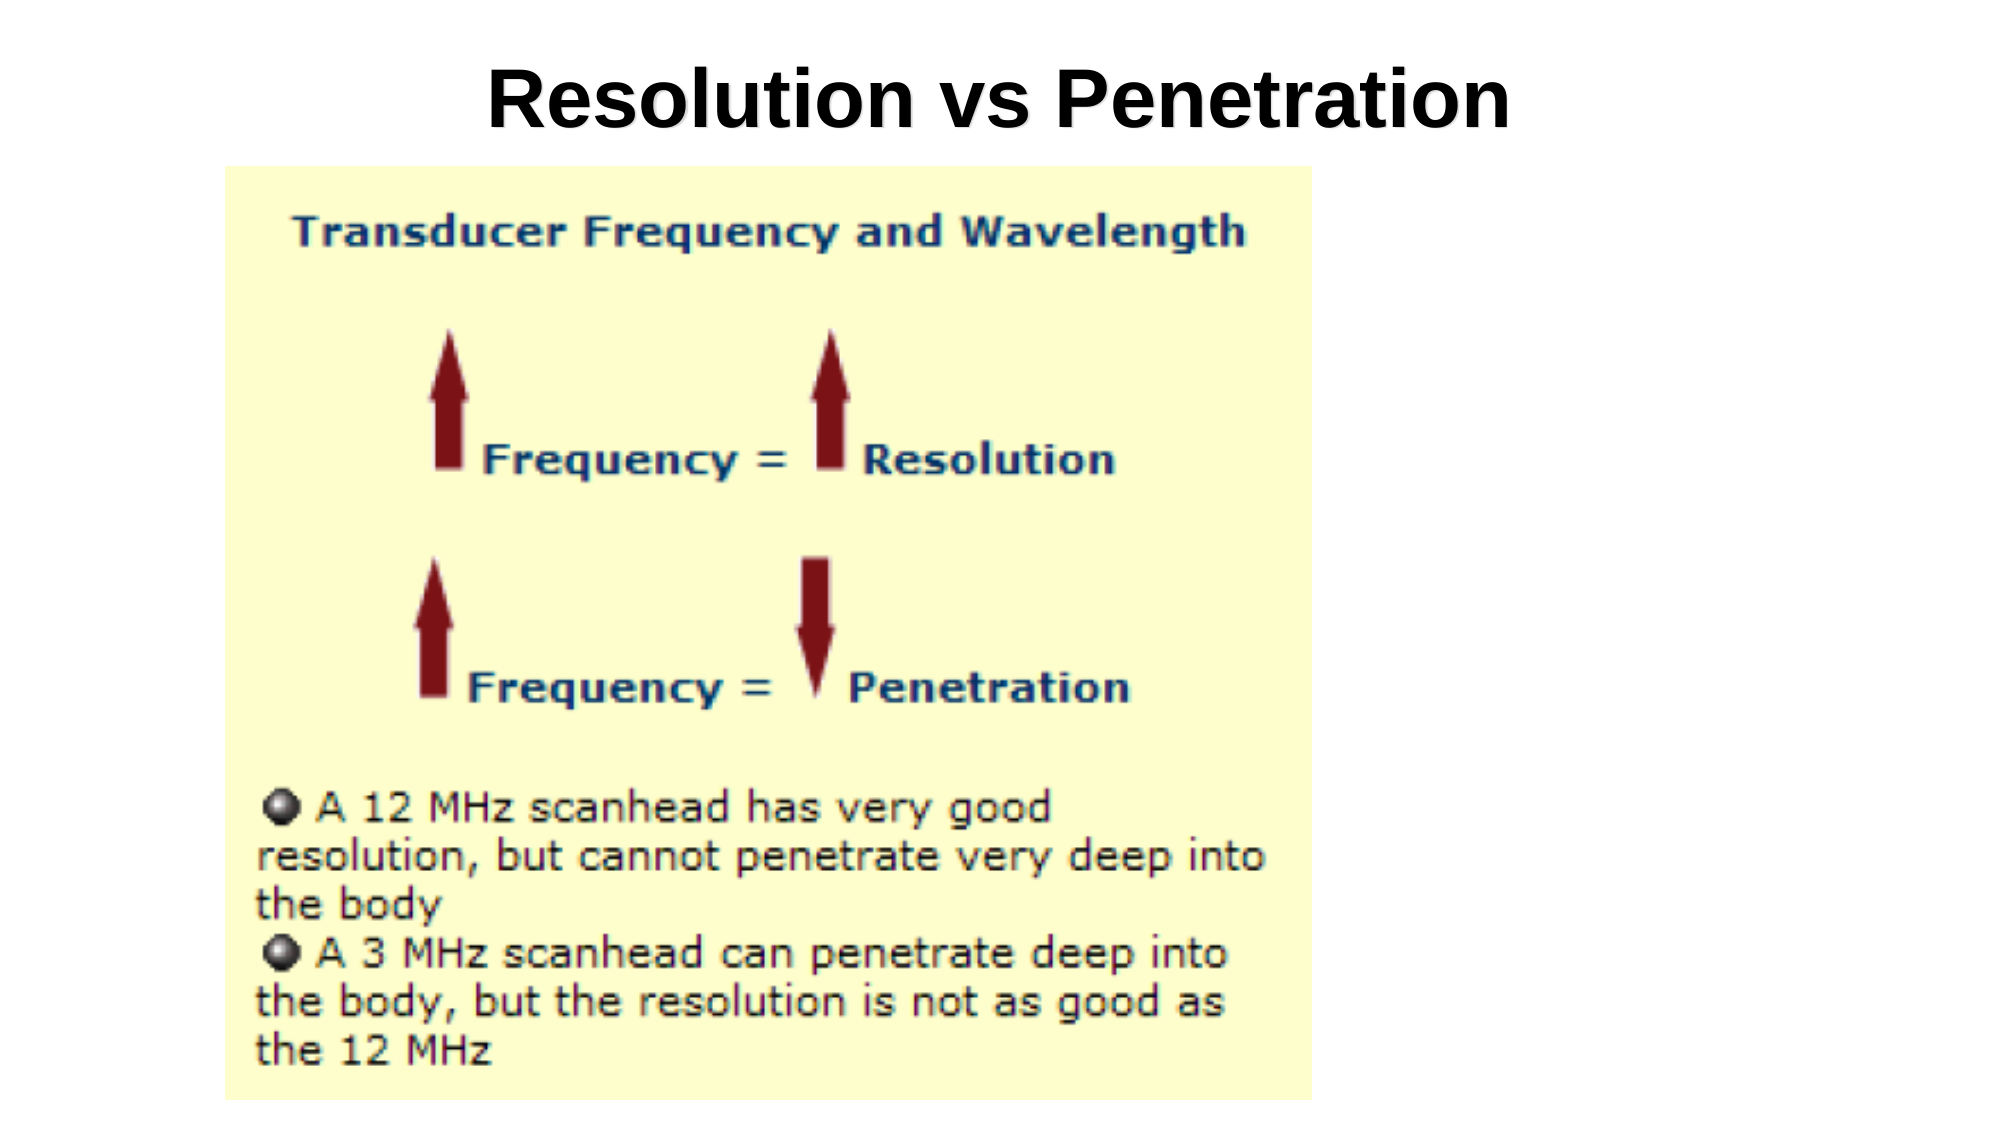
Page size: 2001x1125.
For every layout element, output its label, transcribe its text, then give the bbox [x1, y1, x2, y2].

title Resolution vs Penetration [33, 24, 1967, 163]
picture [225, 166, 1312, 1101]
